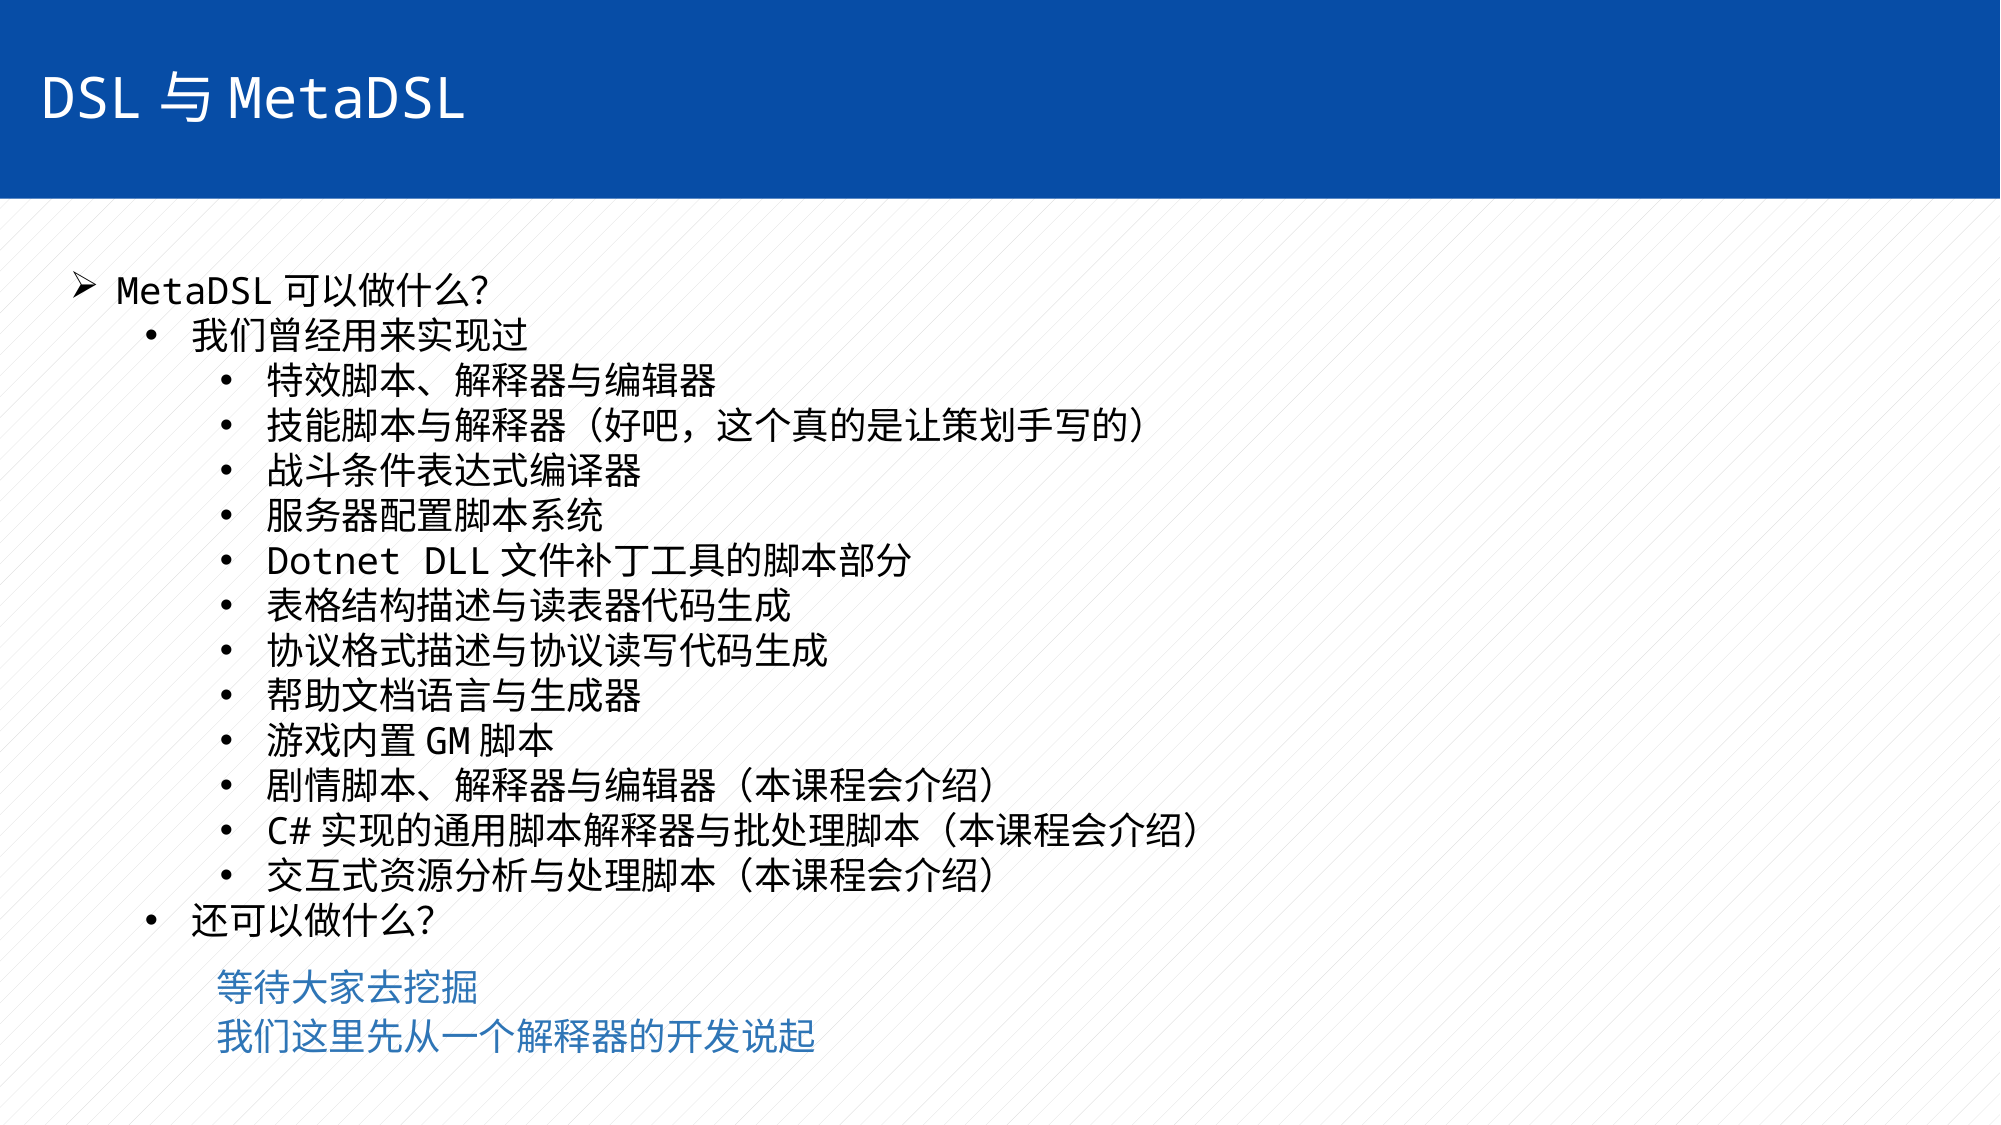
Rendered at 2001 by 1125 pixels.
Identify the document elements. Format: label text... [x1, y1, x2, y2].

text_box MetaDSL可以做什么？ 我们曾经用来实现过 特效脚本、解释器与编辑器 技能脚本与解释器（好吧，这个真的是让策划手写的） 战斗条件表达式编译器 服务器配置脚本系统 Dotnet DLL文件补丁工具的脚本部分 表格结构描述与读表器代码生成 协议格式描述与协议读写代码生成 帮助文档语言与生成器 游戏内置GM脚本 剧情脚本、解释器与编辑器（本课程会介绍） C#实现的通用脚本解释器与批处理脚本（本课程会介绍） 交互式资源分析与处理脚本（本课程会介绍） 还可以做什么？ [55, 259, 1914, 950]
text_box 等待大家去挖掘 [201, 956, 1318, 1005]
text_box 我们这里先从一个解释器的开发说起 [201, 1005, 1318, 1066]
list DSL与MetaDSL [26, 20, 1782, 180]
